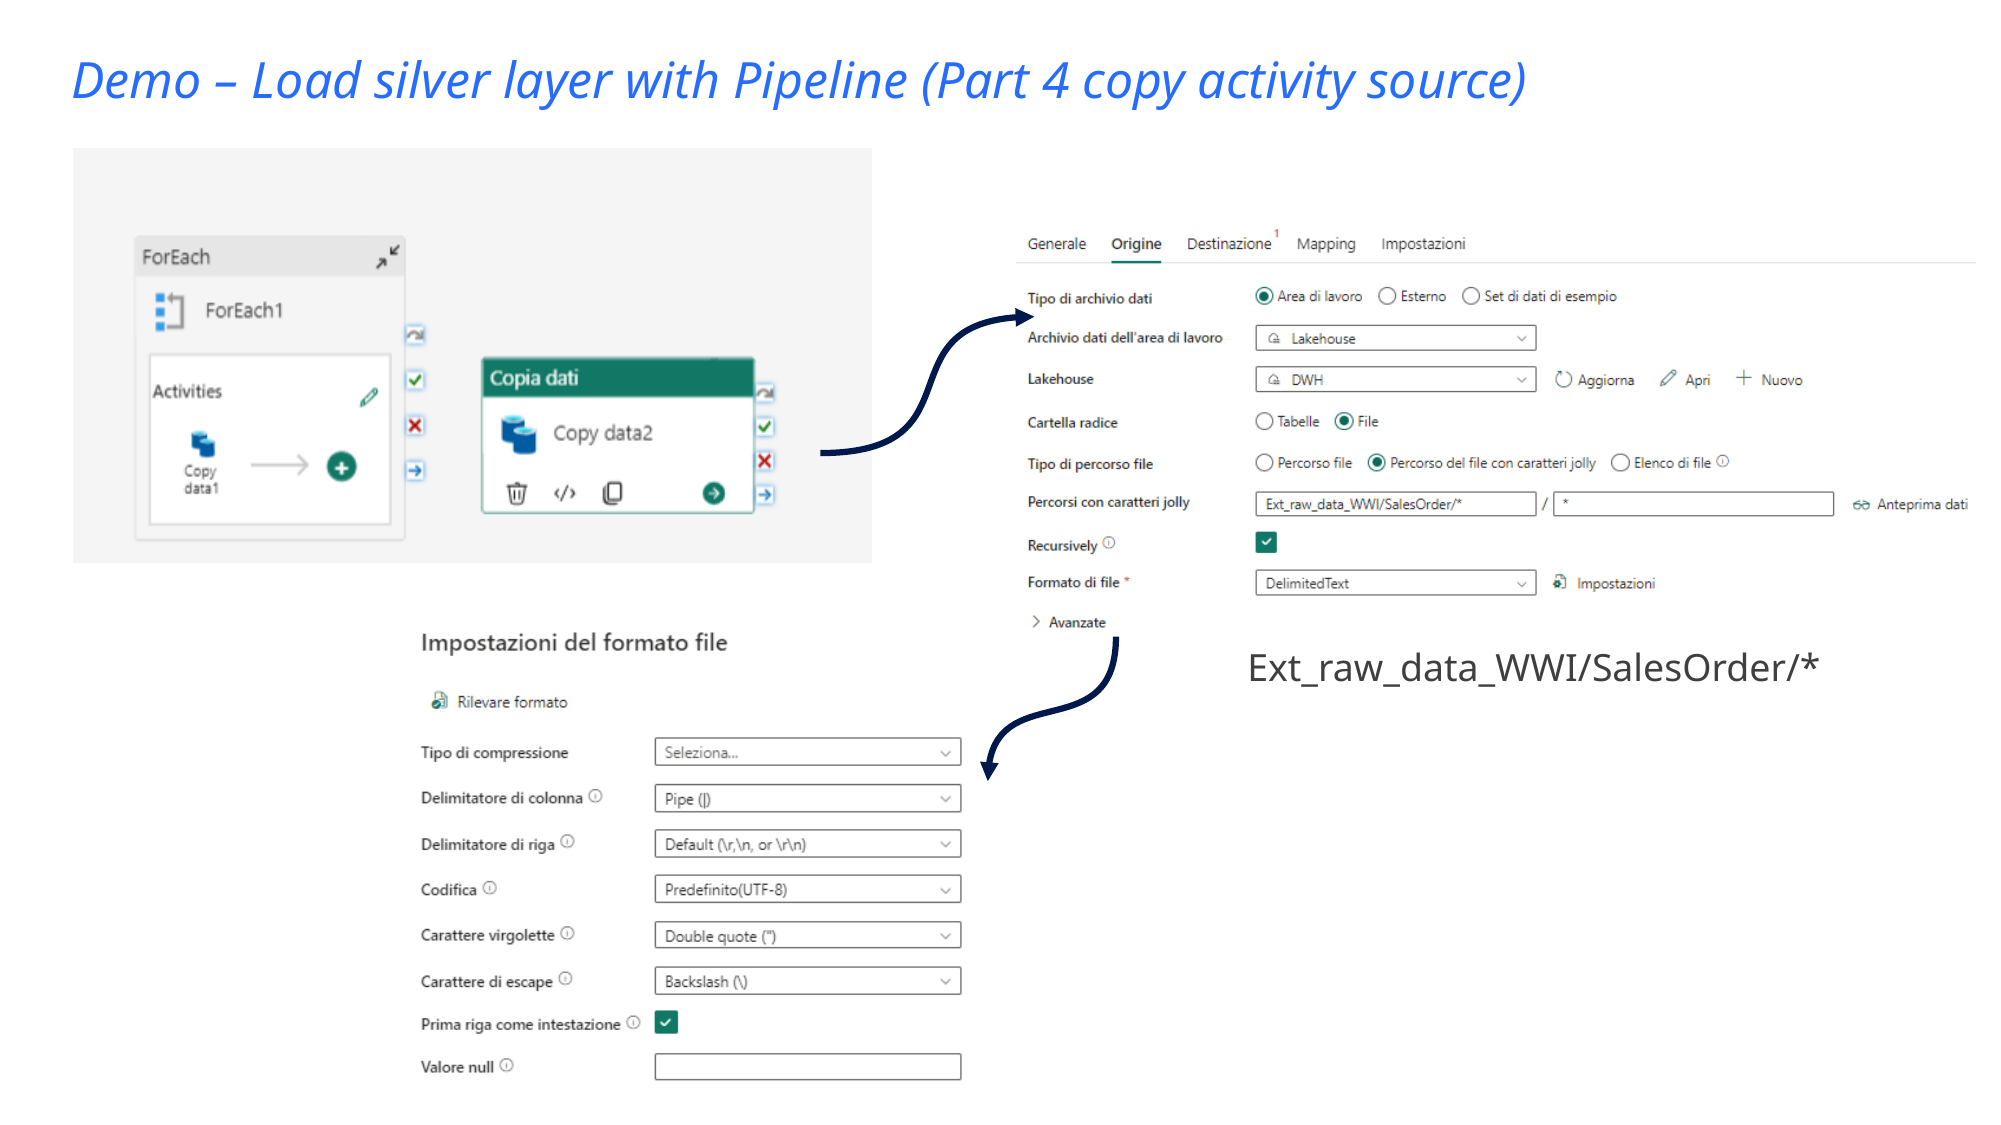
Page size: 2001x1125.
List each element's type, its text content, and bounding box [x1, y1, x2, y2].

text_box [979, 644, 1125, 773]
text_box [820, 316, 1035, 454]
picture [405, 621, 1007, 1118]
text_box Demo – Load silver layer with Pipeline (Part 4 copy activity source) [56, 41, 1636, 117]
picture [73, 148, 872, 563]
picture [1016, 222, 1976, 637]
text_box Ext_raw_data_WWI/SalesOrder/* [1232, 636, 2000, 697]
